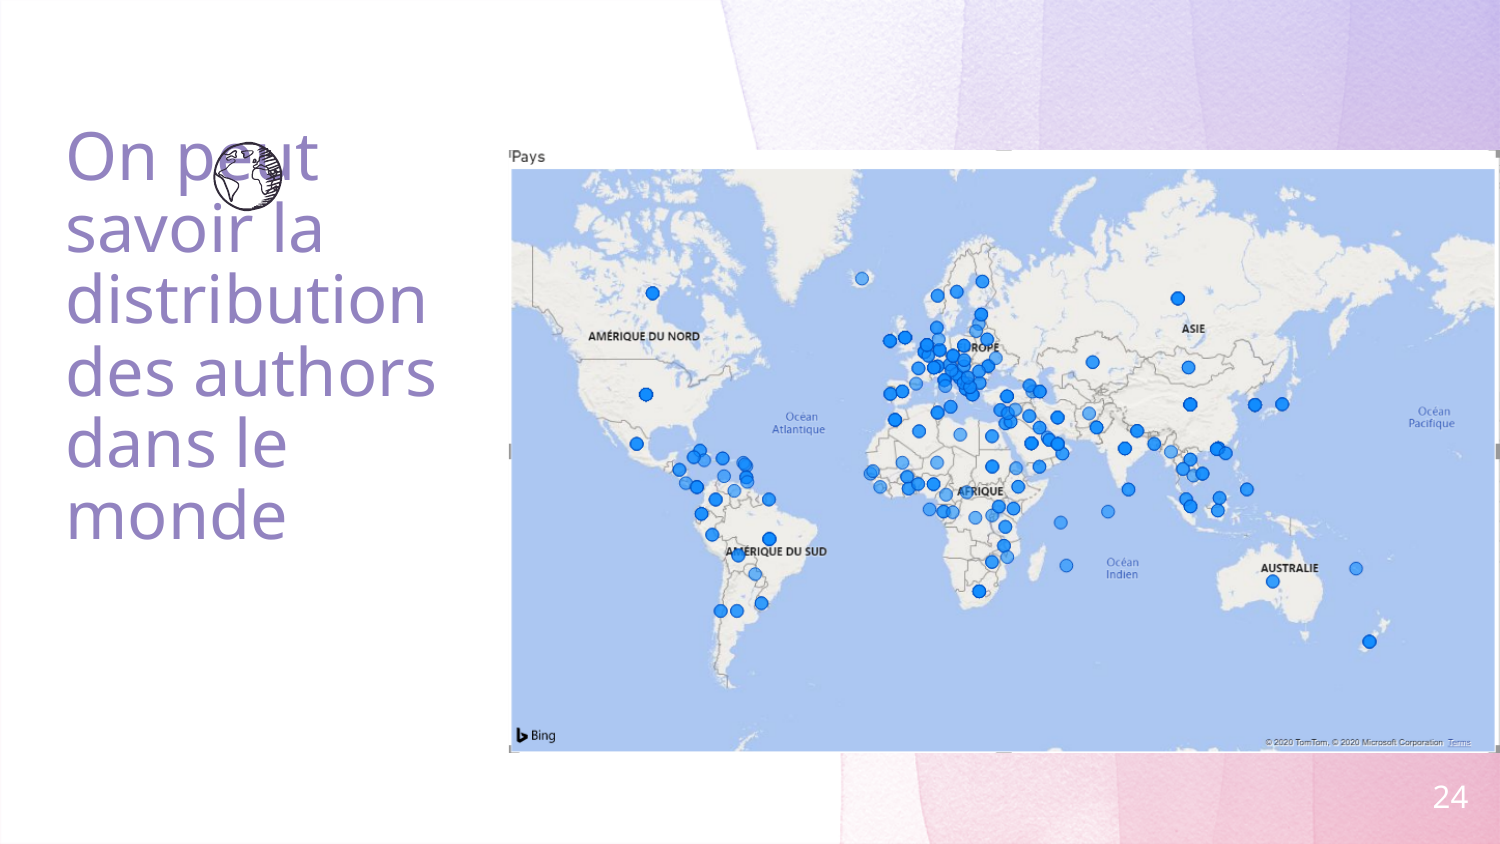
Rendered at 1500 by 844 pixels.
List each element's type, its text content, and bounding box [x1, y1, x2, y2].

slide_number 24 [1378, 766, 1469, 832]
picture [0, 0, 1500, 844]
text_box [213, 141, 283, 212]
title On peut savoir la distribution des authors dans le monde [65, 489, 445, 555]
